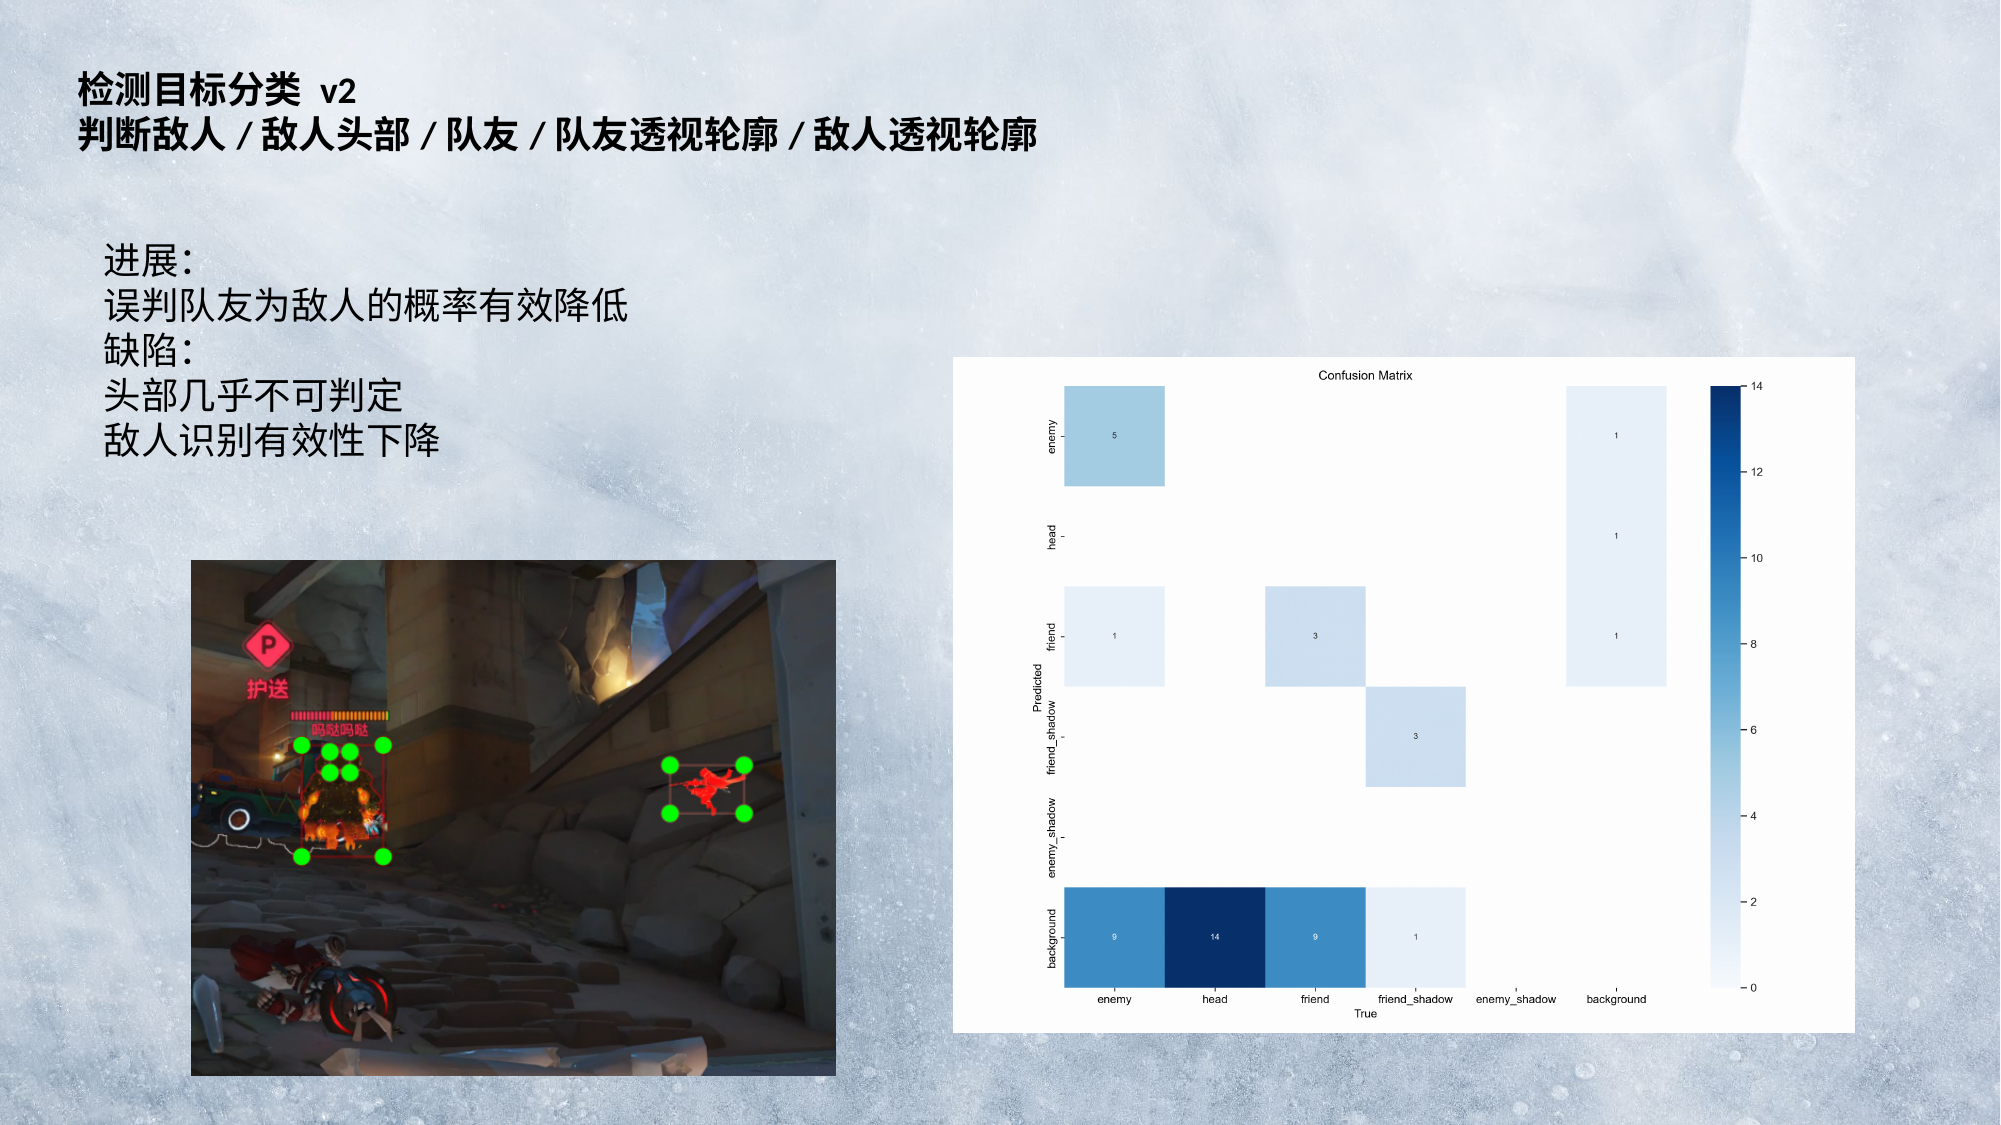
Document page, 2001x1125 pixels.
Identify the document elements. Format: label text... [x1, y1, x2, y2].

text_box 进展： 误判队友为敌人的概率有效降低 缺陷： 头部几乎不可判定 敌人识别有效性下降 [89, 229, 954, 470]
text_box 检测目标分类 v2 判断敌人/敌人头部/队友/队友透视轮廓/敌人透视轮廓 [62, 58, 1063, 164]
picture [0, 0, 2001, 1125]
